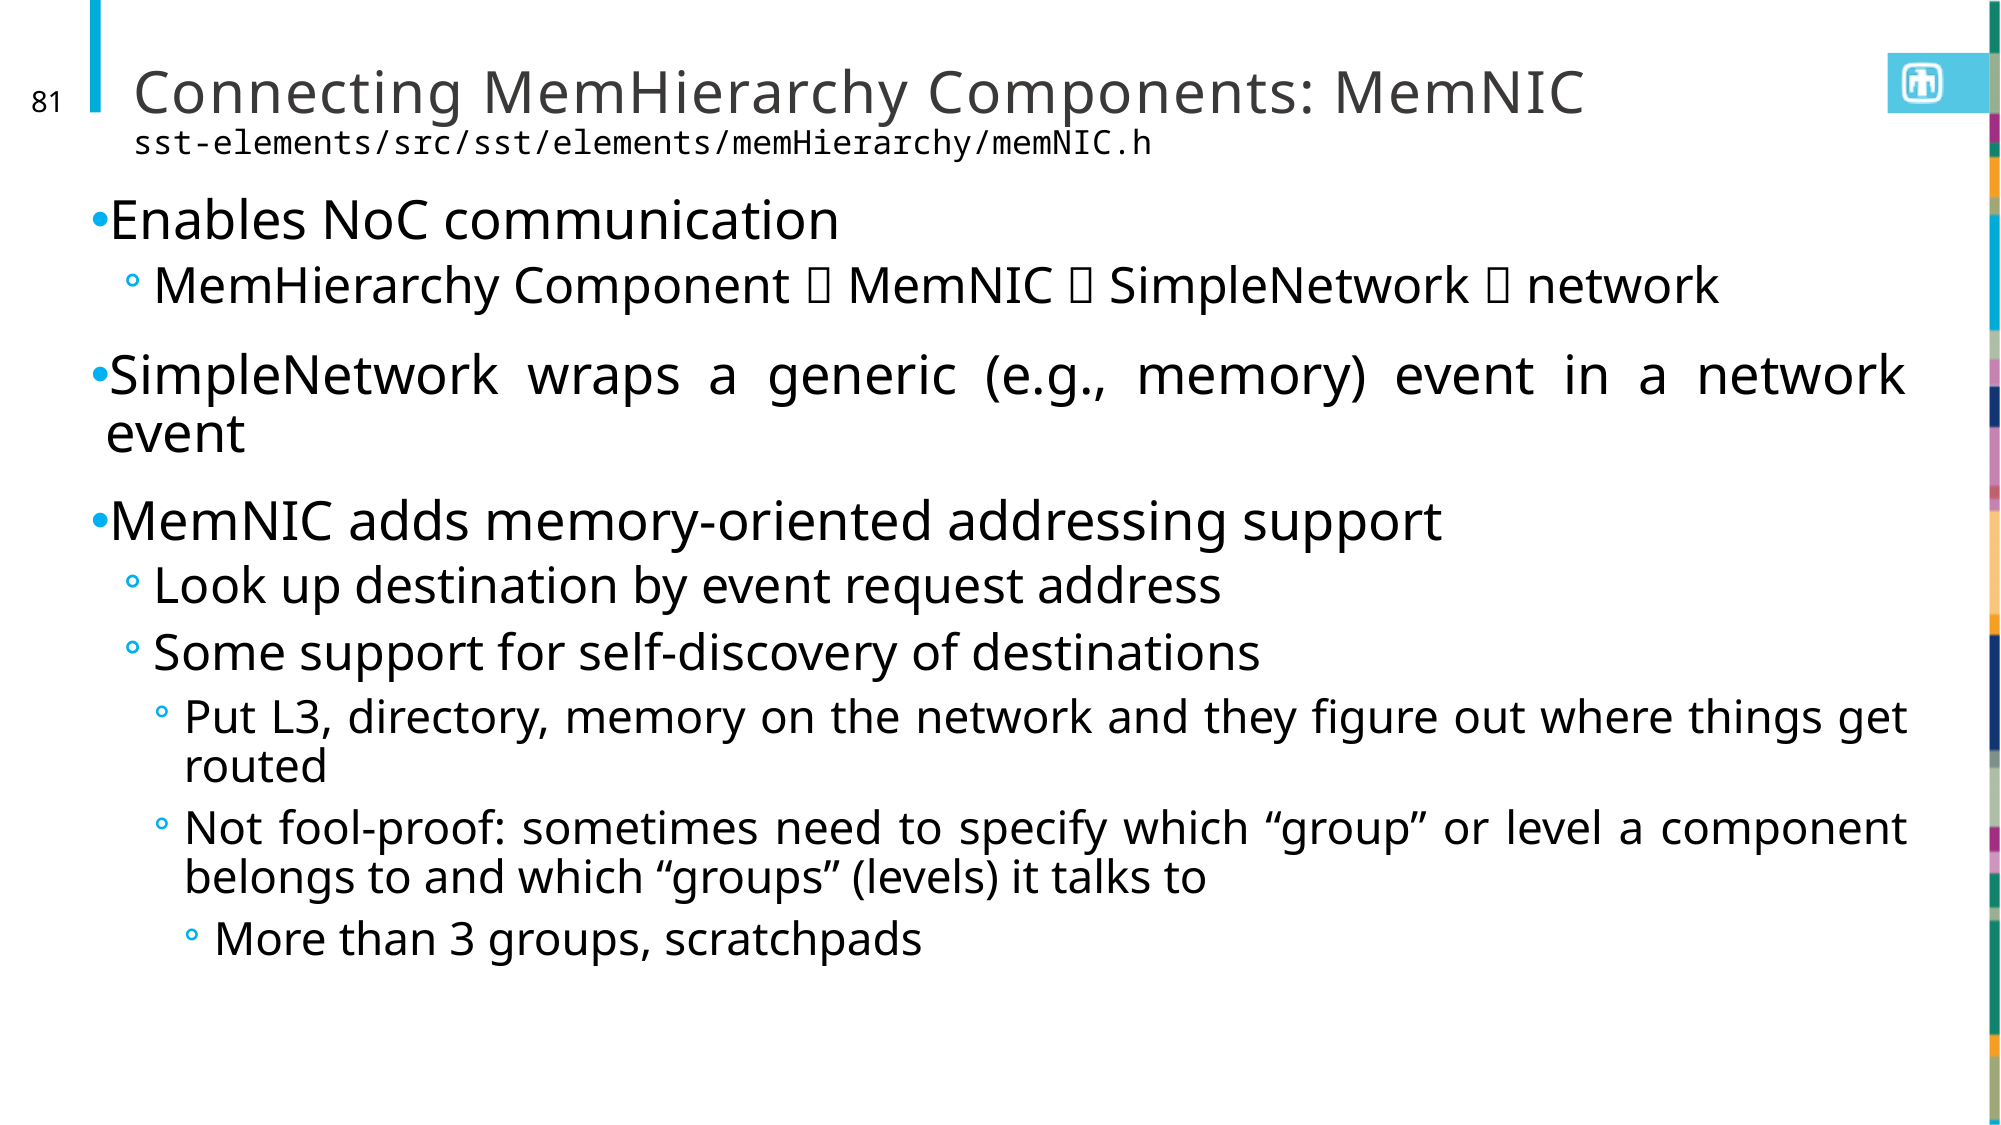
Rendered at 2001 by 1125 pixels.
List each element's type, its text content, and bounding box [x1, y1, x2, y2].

title Connecting MemHierarchy Components: MemNIC [118, 39, 1769, 133]
list Enables NoC communication MemHierarchy Component  MemNIC  SimpleNetwork  network SimpleNetwork wraps a generic (e.g., memory) event in a network event MemNIC adds memory-oriented addressing support Look up destination by event request address Some support for self-discovery of destinations Put L3, directory, memory on the network and they figure out where things get routed Not fool-proof: sometimes need to specify which “group” or level a component belongs to and which “groups” (levels) it talks to More than 3 groups, scratchpads [90, 185, 1910, 1030]
slide_number 81 [10, 73, 80, 133]
picture [1901, 62, 1944, 104]
picture [1990, 330, 1999, 1120]
text_box sst-elements/src/sst/elements/memHierarchy/memNIC.h [118, 113, 1445, 169]
picture [1990, 1, 1999, 215]
